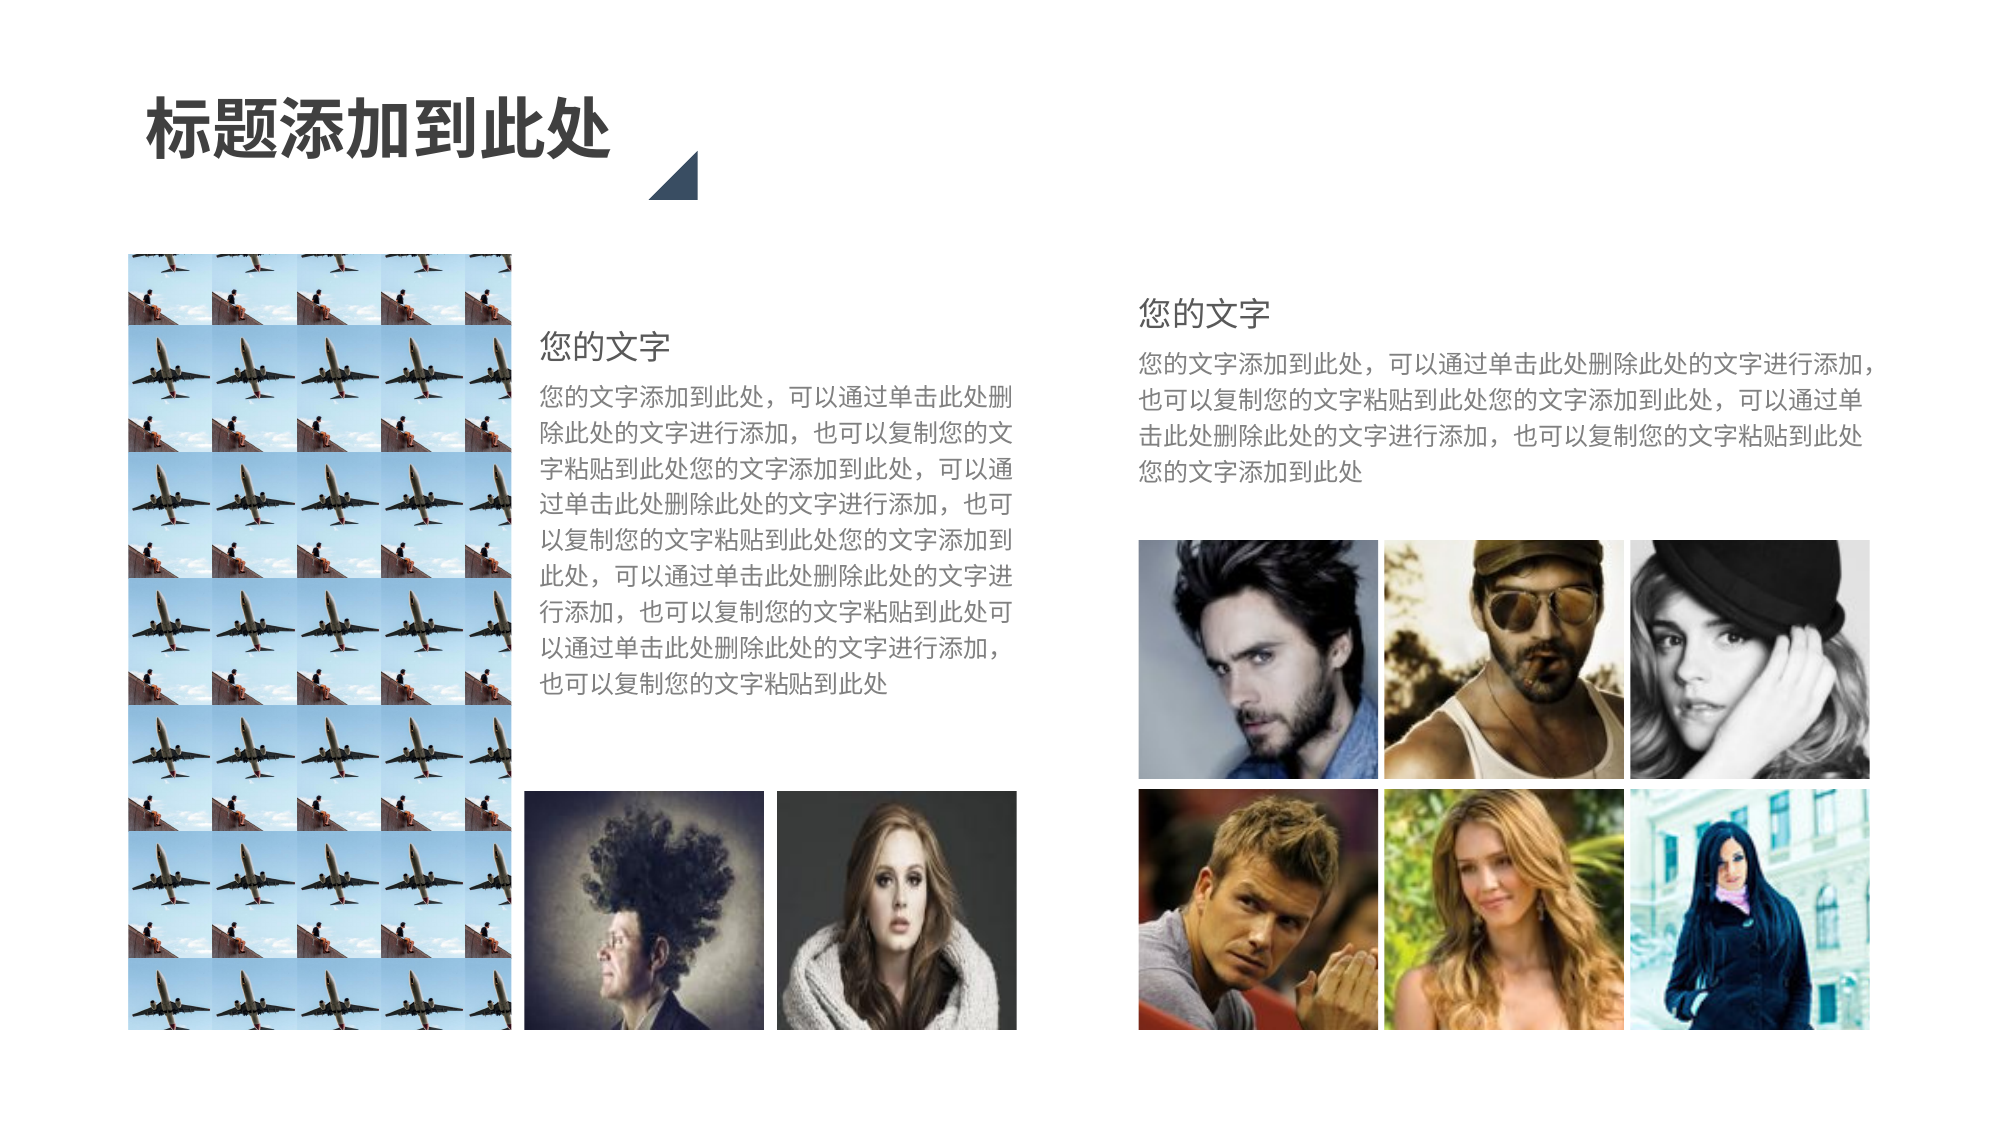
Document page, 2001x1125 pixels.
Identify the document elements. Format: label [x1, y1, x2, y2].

text_box [1124, 277, 1886, 1030]
text_box [128, 79, 698, 200]
text_box [128, 254, 1030, 1030]
